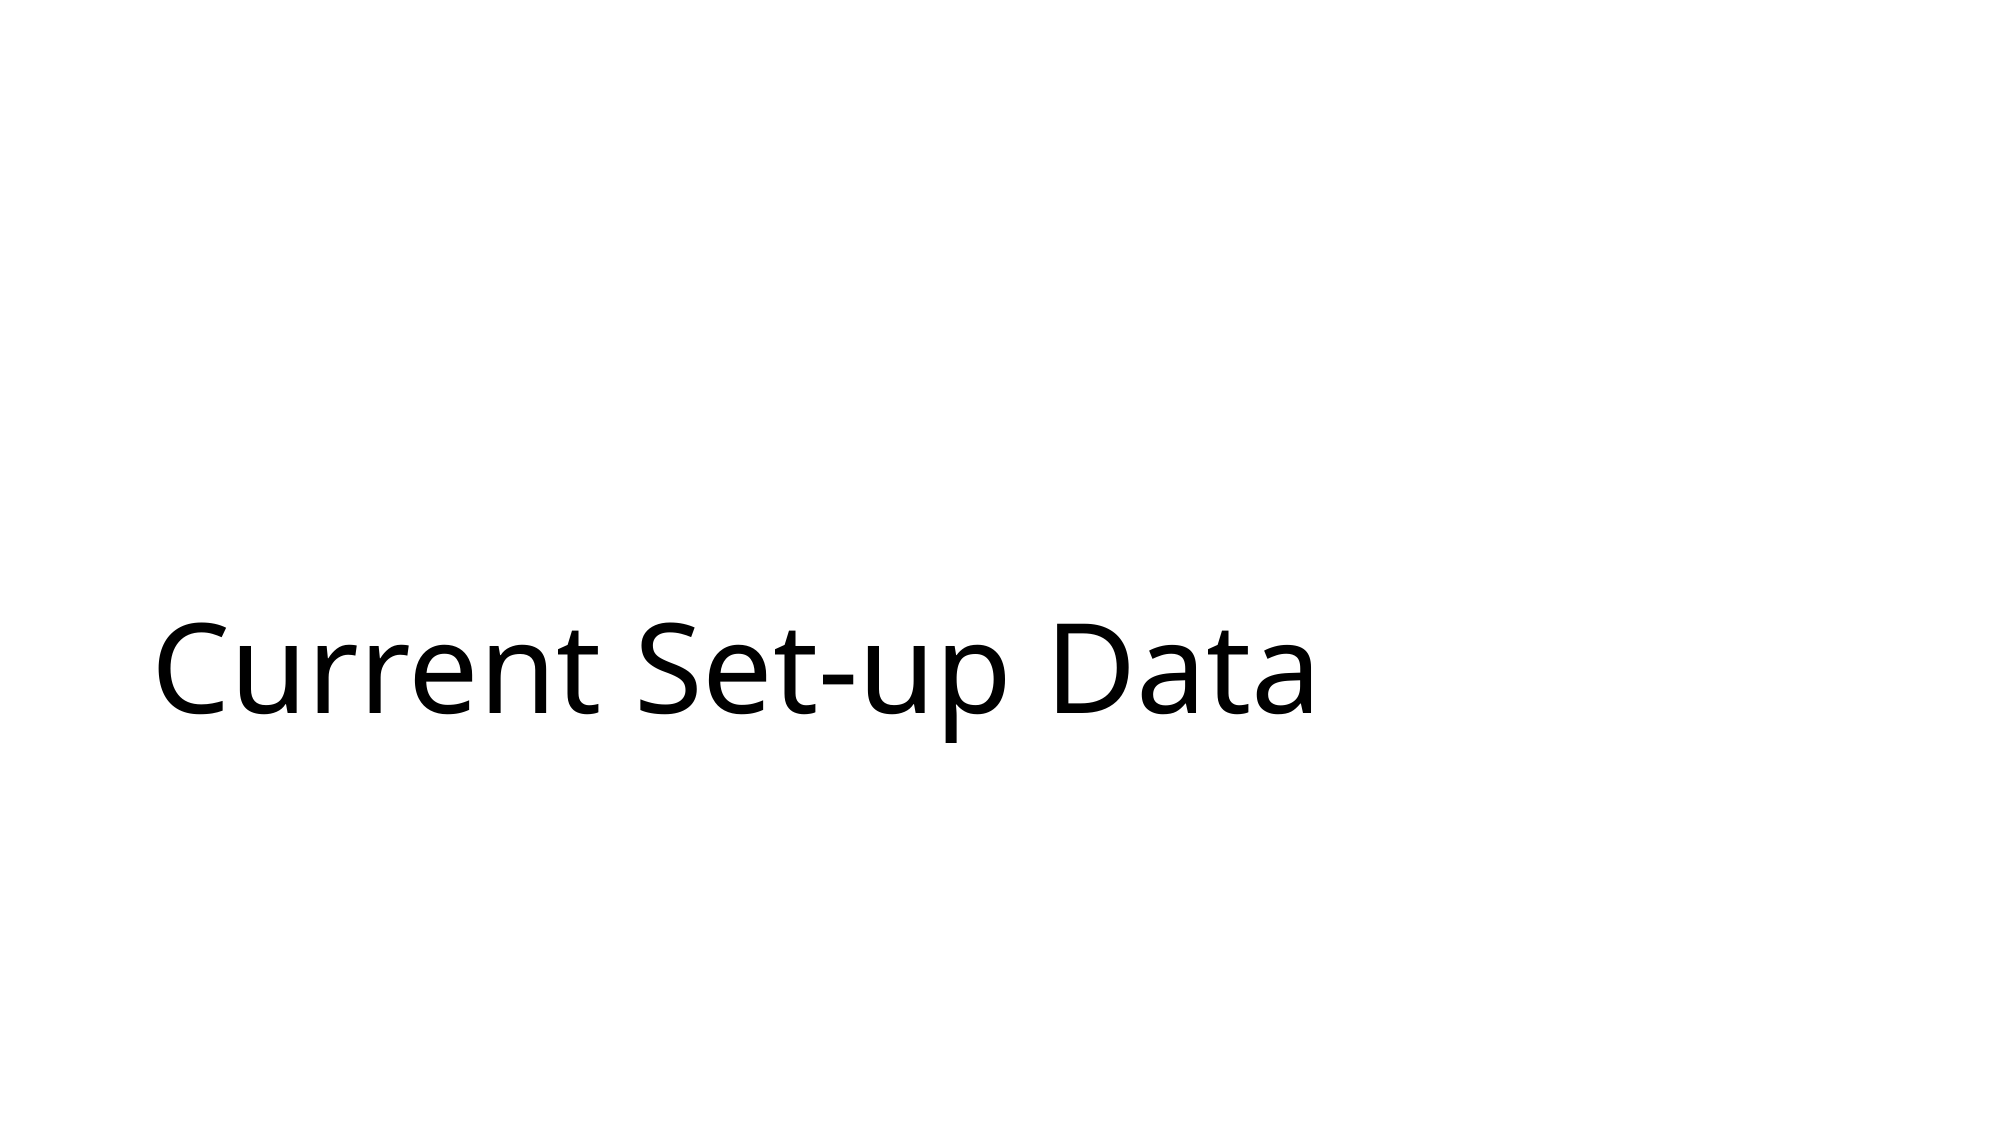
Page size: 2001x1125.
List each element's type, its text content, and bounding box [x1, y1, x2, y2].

title Current Set-up Data [136, 280, 1862, 749]
